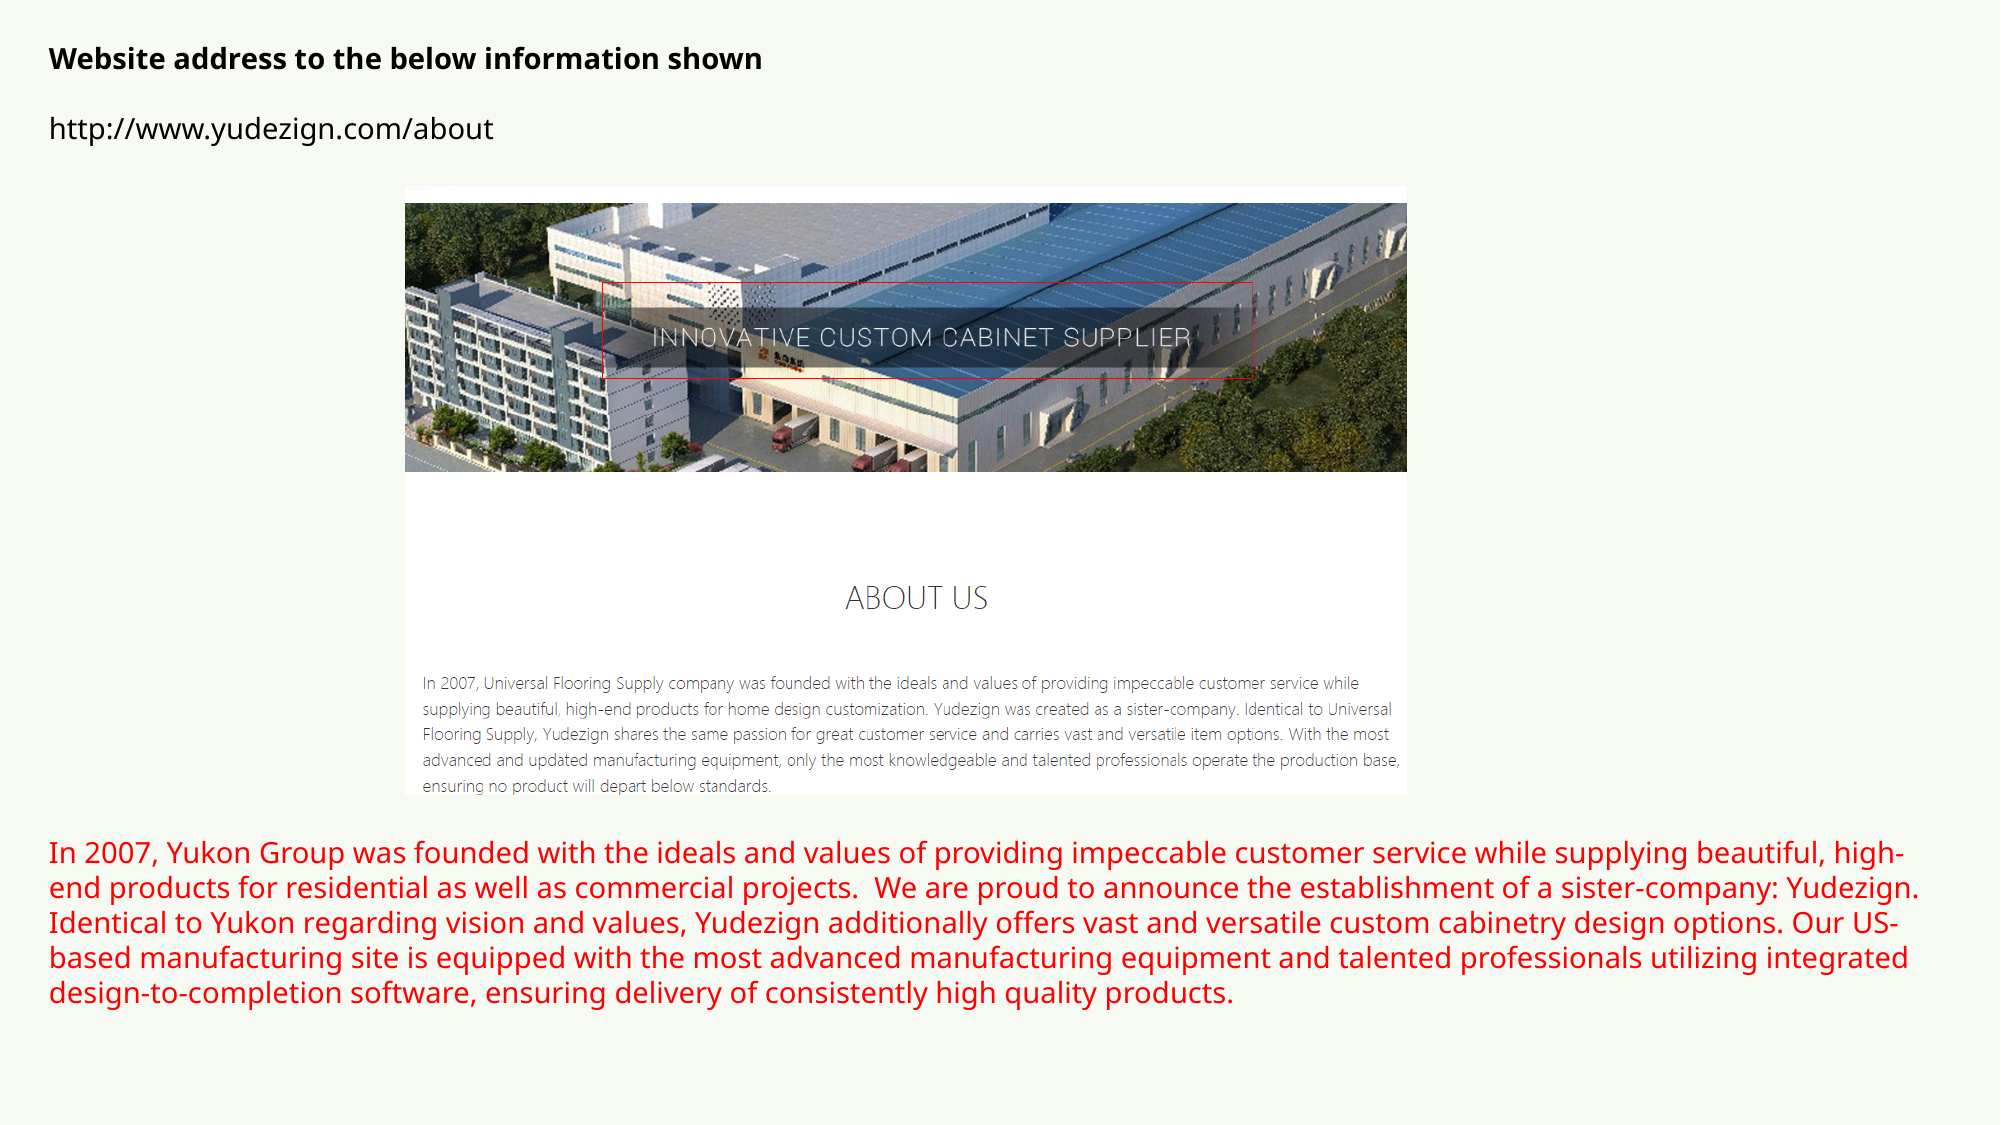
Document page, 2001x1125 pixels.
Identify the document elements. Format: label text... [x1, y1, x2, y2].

picture [405, 186, 1407, 795]
text_box In 2007, Yukon Group was founded with the ideals and values of providing impeccable customer service while supplying beautiful, high-end products for residential as well as commercial projects. We are proud to announce the establishment of a sister-company: Yudezign. Identical to Yukon regarding vision and values, Yudezign additionally offers vast and versatile custom cabinetry design options. Our US-based manufacturing site is equipped with the most advanced manufacturing equipment and talented professionals utilizing integrated design-to-completion software, ensuring delivery of consistently high quality products. [34, 826, 1965, 1017]
text_box Website address to the below information shown http://www.yudezign.com/about [34, 32, 884, 153]
